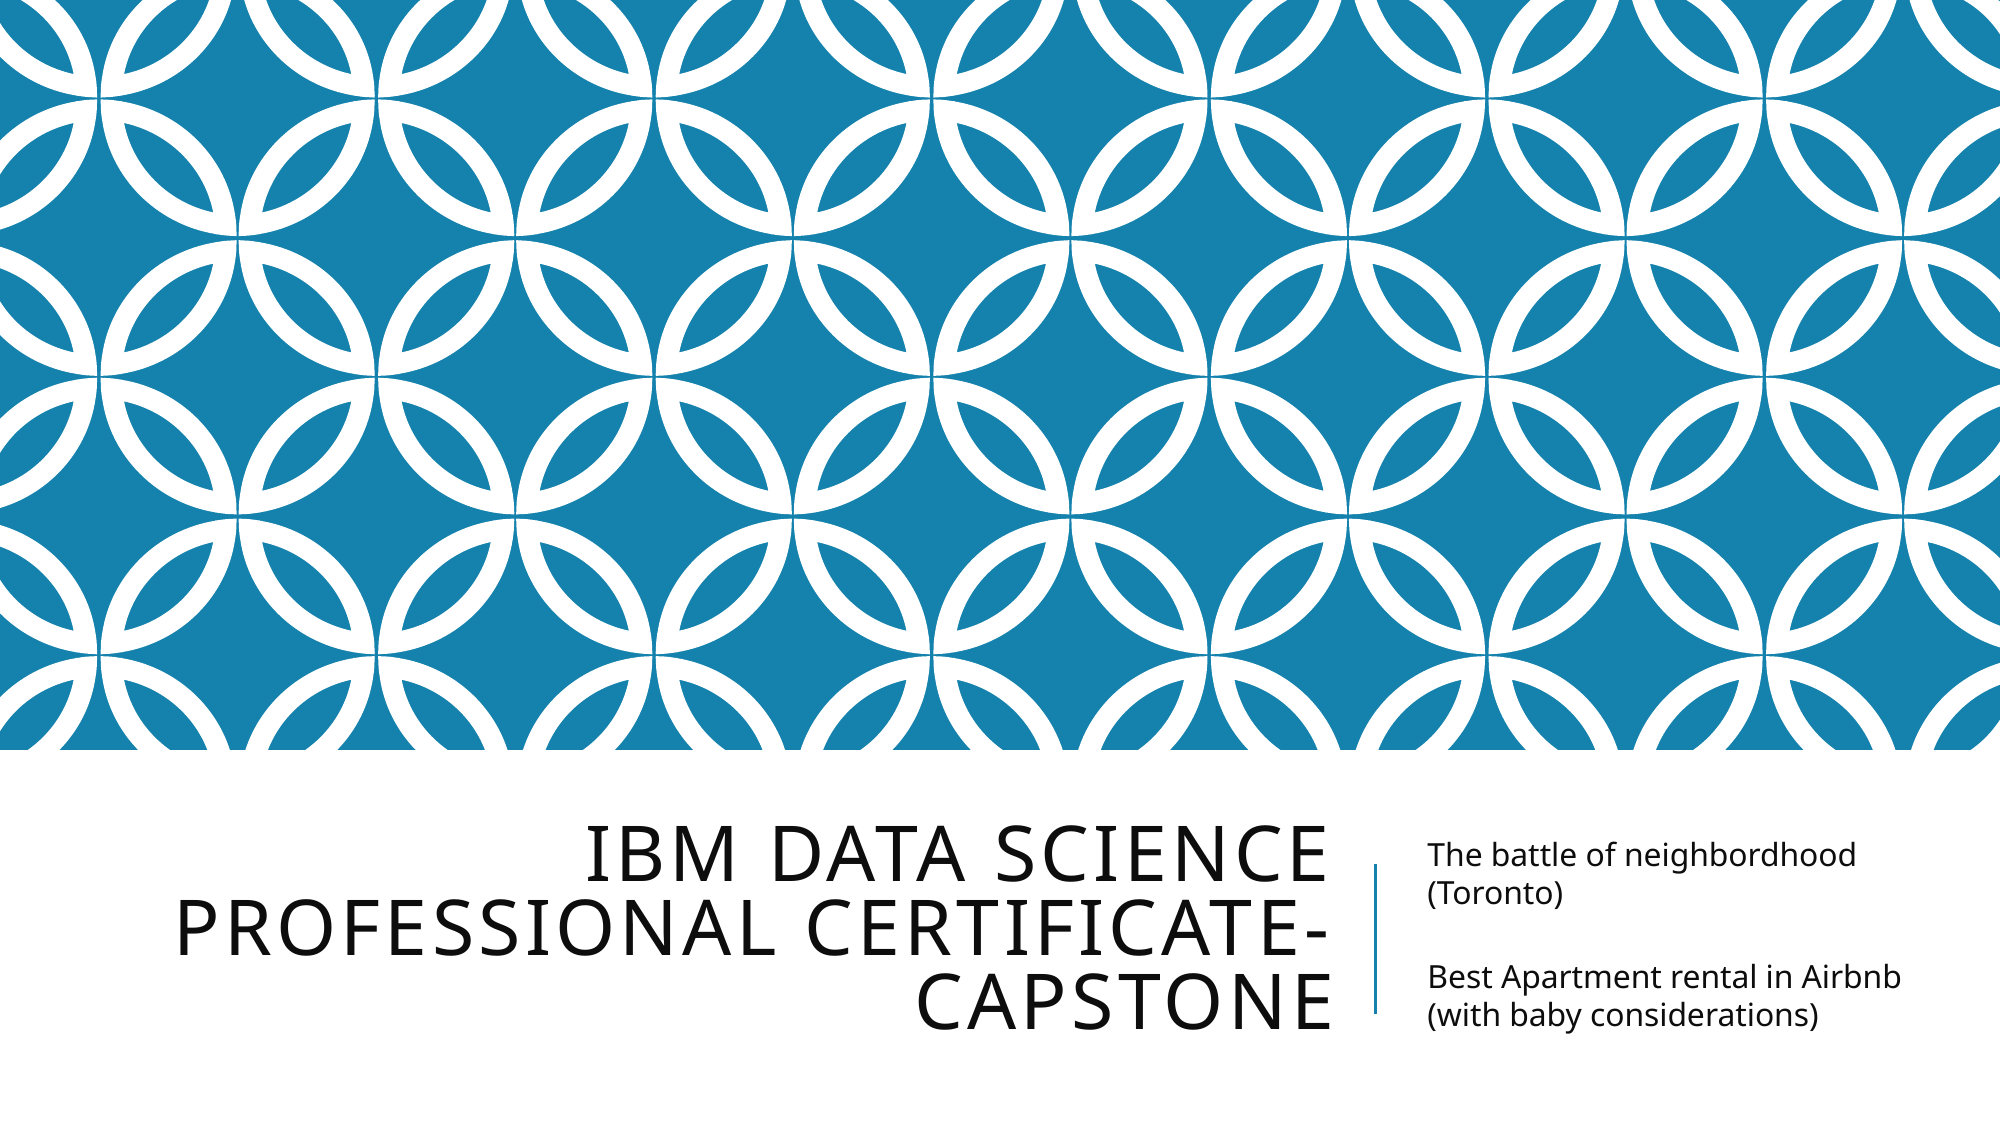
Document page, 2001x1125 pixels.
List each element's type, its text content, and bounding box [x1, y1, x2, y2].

title IBM data science professional certificate- Capstone [75, 813, 1350, 1054]
subtitle The battle of neighbordhood (Toronto) Best Apartment rental in Airbnb (with baby considerations) [1412, 813, 1938, 1054]
